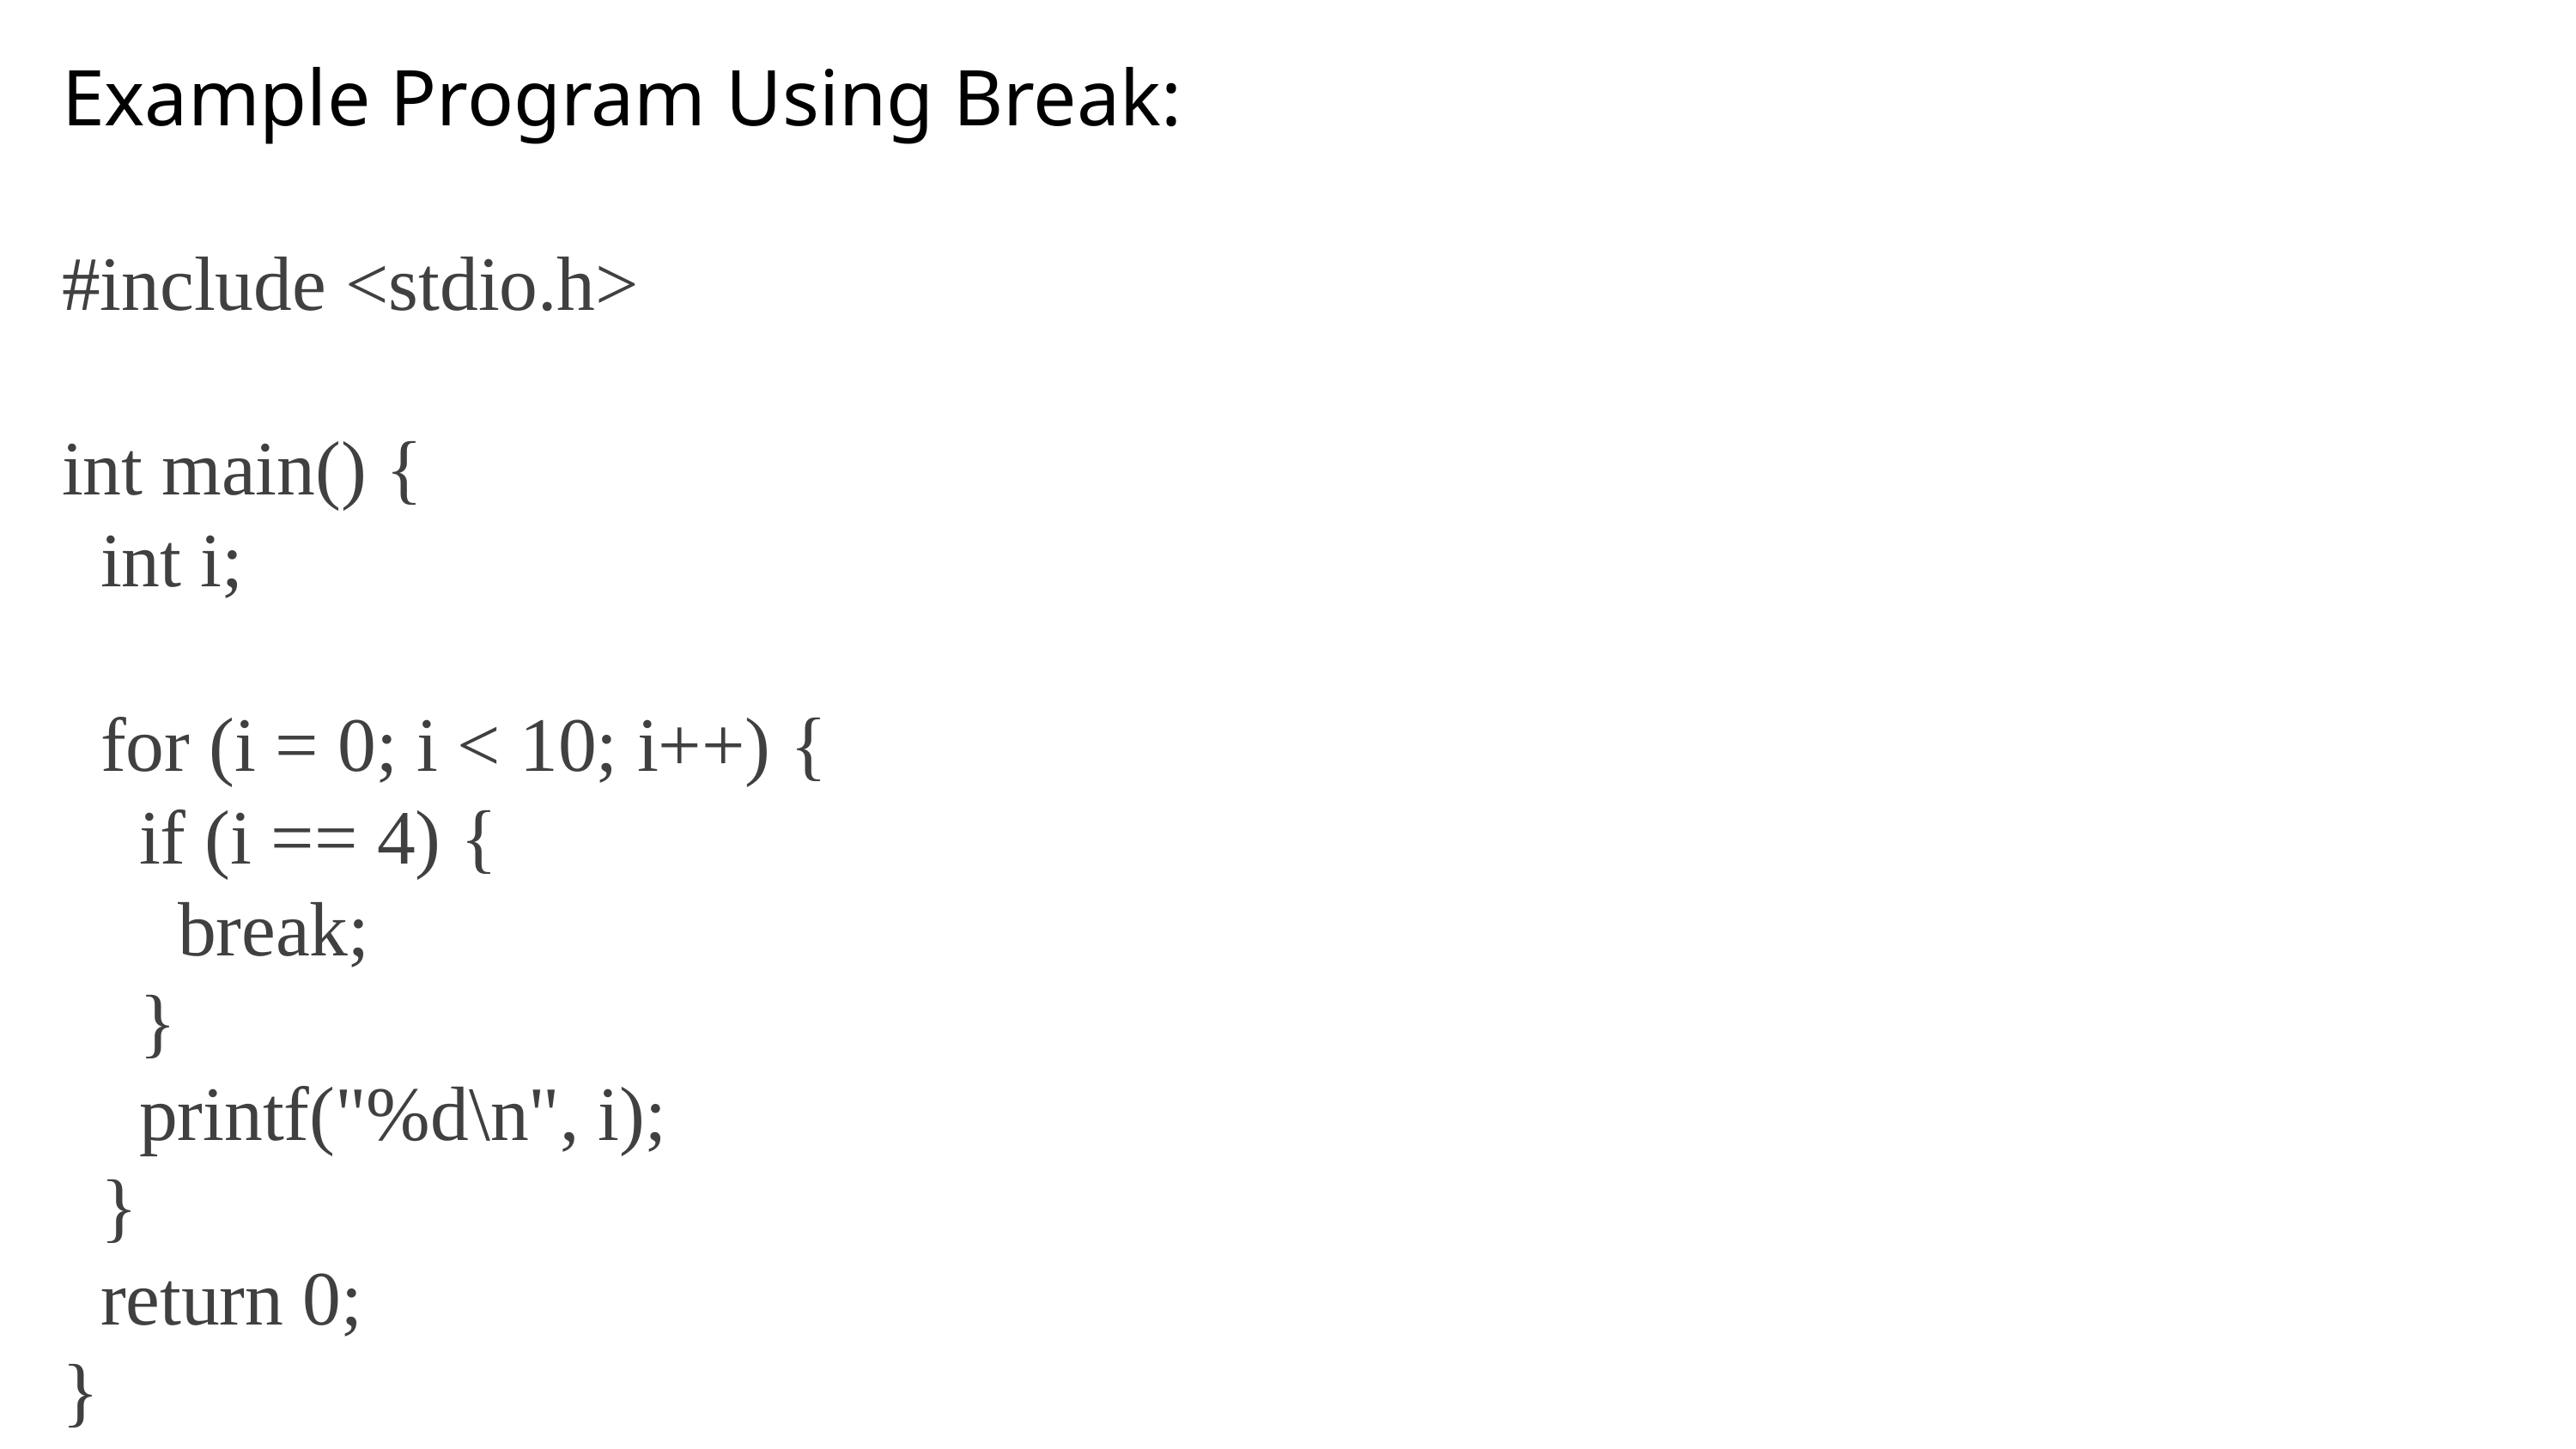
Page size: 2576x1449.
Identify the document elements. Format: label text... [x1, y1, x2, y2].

text_box Example Program Using Break: #include <stdio.h> int main() { int i; for (i = 0; i < 10; i++) { if (i == 4) { break; } printf("%d\n", i); } return 0; } [62, 48, 2058, 1434]
